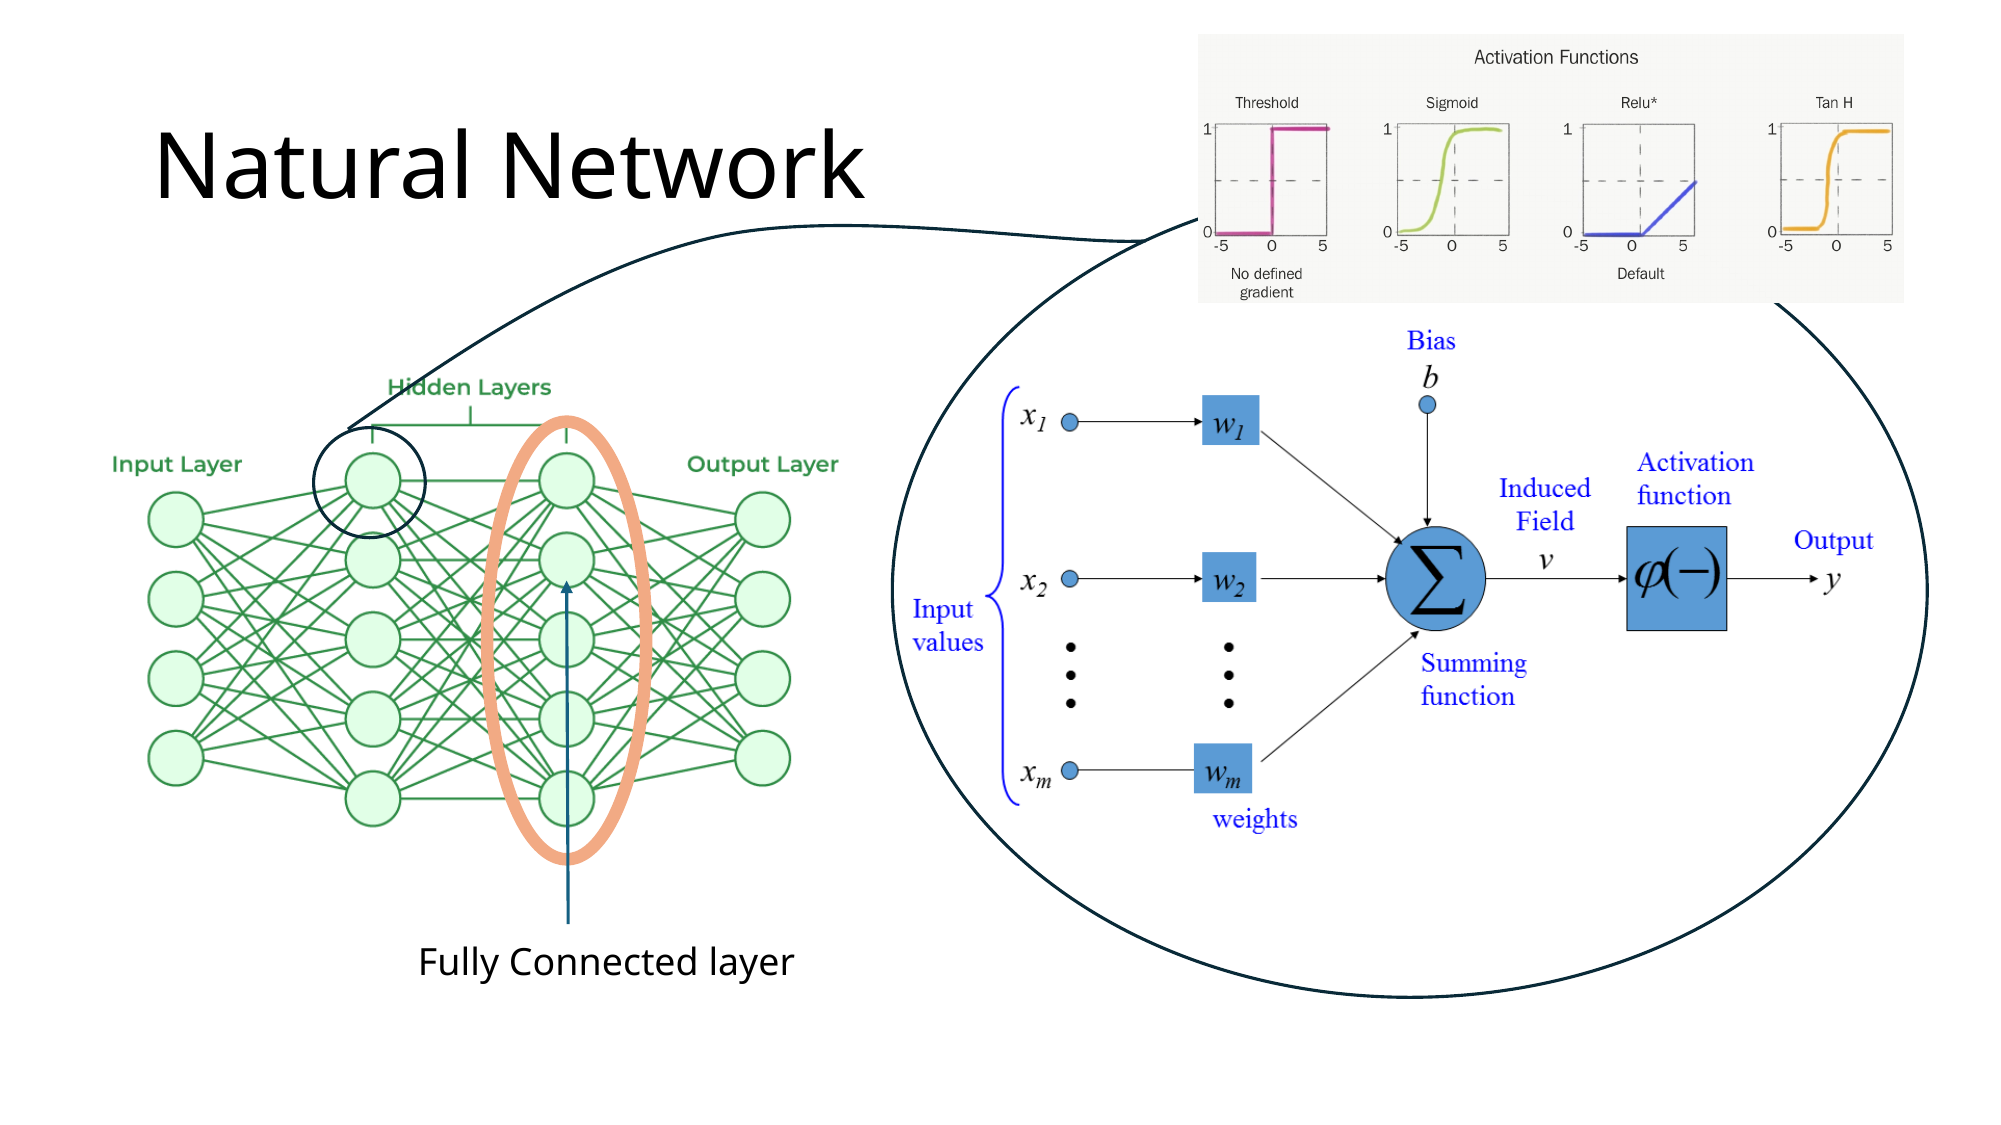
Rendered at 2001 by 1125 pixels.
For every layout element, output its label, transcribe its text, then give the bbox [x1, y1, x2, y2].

picture [1198, 33, 1905, 304]
text_box [1028, 217, 1791, 313]
text_box [481, 223, 1146, 338]
title Natural Network [137, 59, 1198, 278]
text_box [996, 838, 1823, 999]
picture [58, 338, 891, 864]
text_box [891, 492, 906, 689]
picture [906, 313, 1928, 838]
text_box Fully Connected layer [403, 930, 915, 991]
